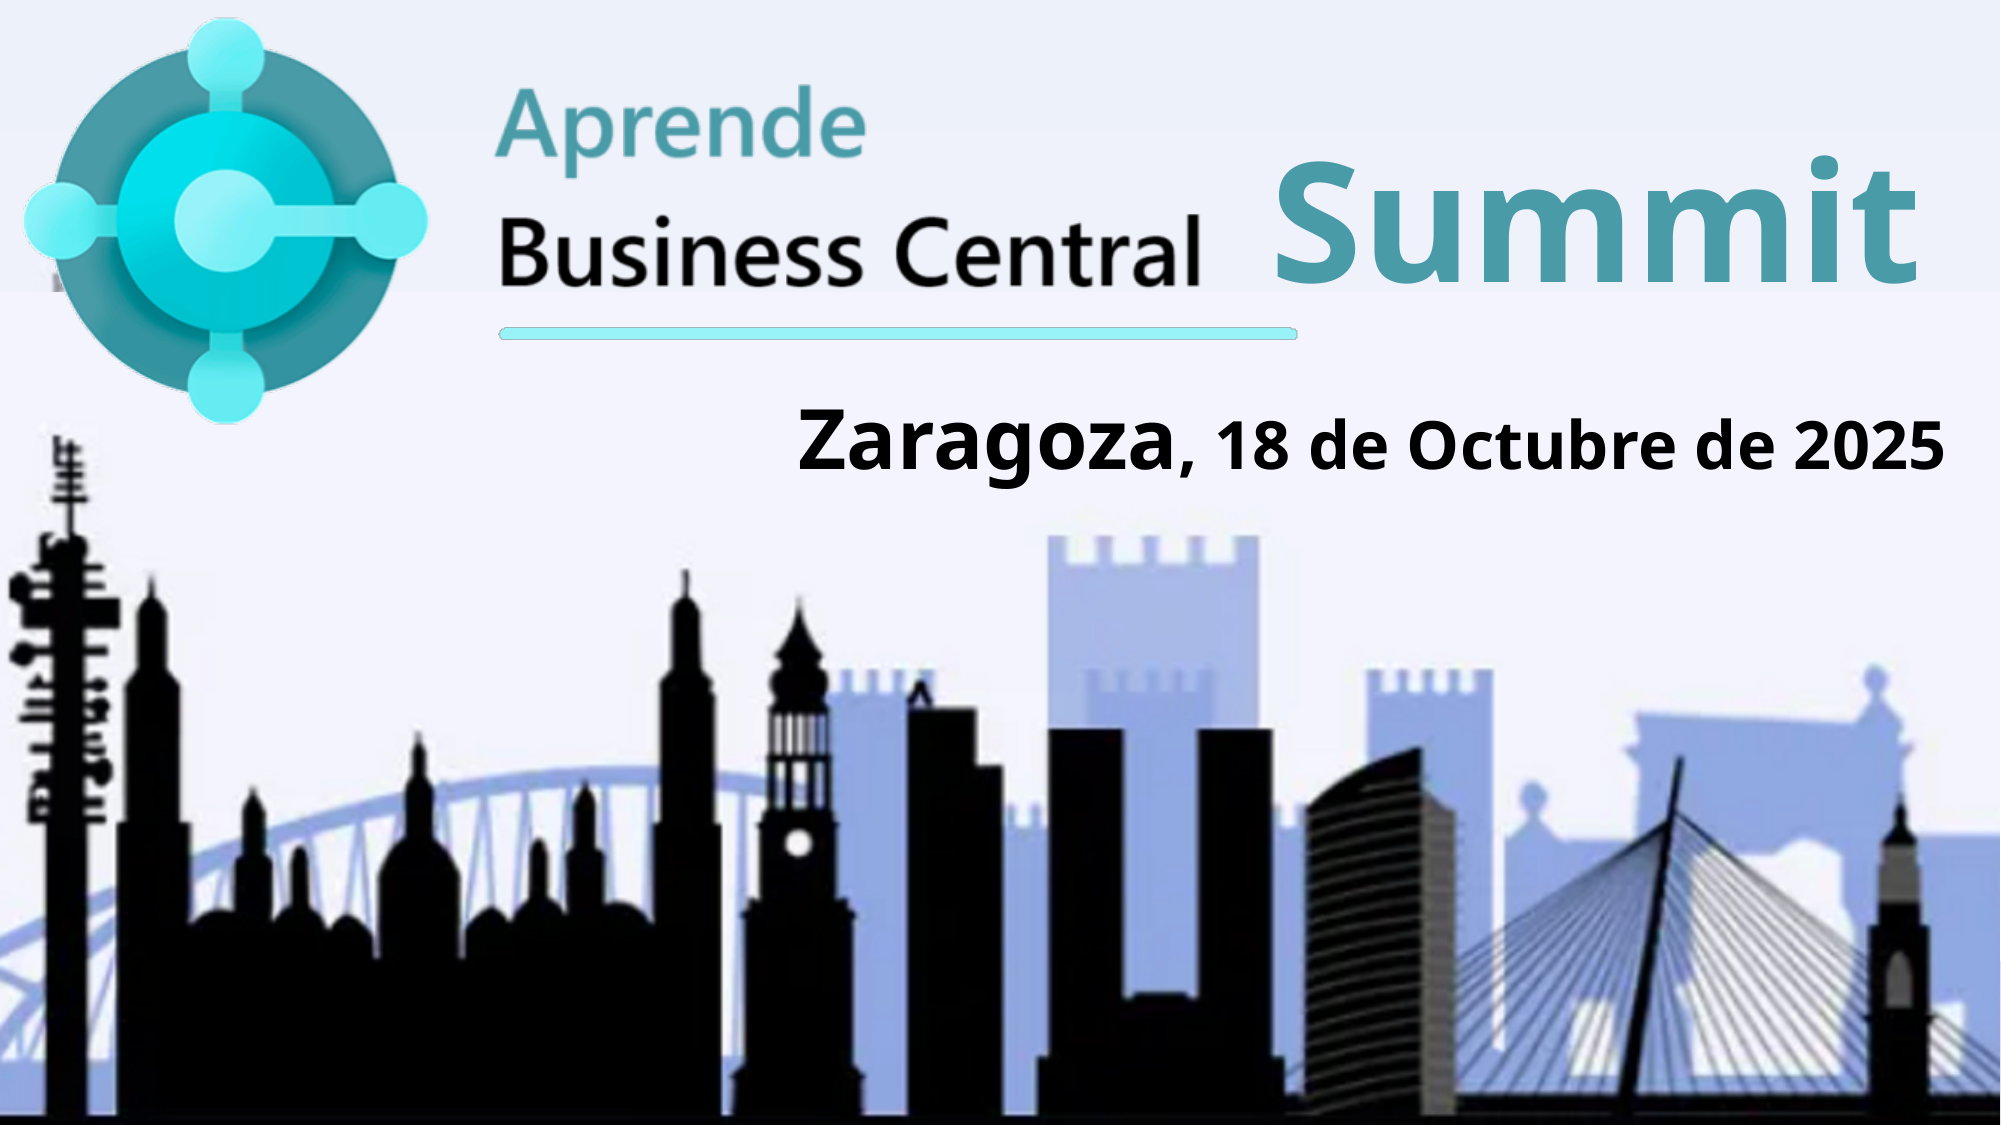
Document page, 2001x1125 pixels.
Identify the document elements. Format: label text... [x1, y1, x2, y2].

picture [0, 0, 2000, 1125]
text_box Summit [1576, 108, 1938, 292]
